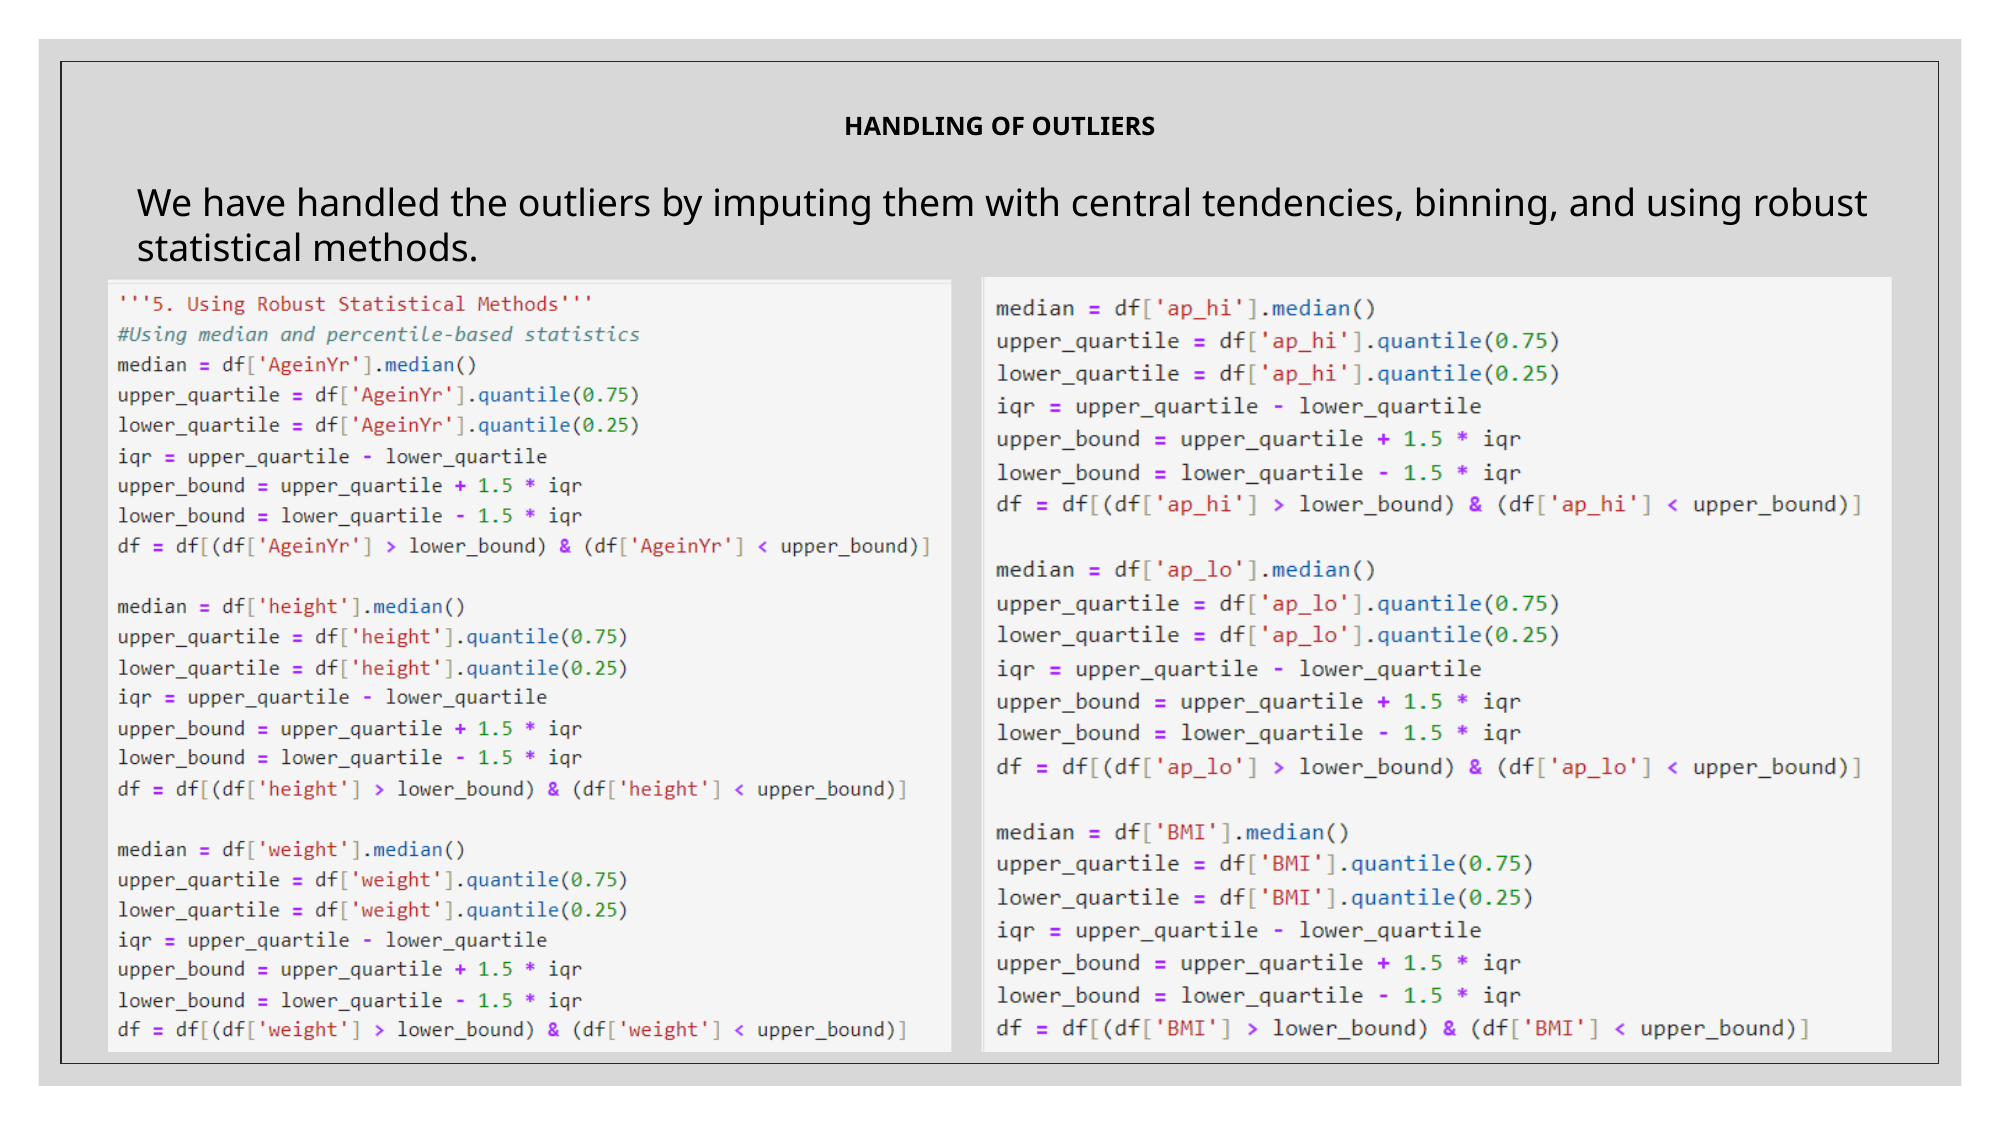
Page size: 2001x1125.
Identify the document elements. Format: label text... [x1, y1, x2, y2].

picture [108, 277, 952, 1052]
picture [981, 277, 1892, 1052]
text_box We have handled the outliers by imputing them with central tendencies, binning, and using robust statistical methods. [122, 171, 1913, 277]
title HANDLING OF OUTLIERS [174, 105, 1825, 149]
